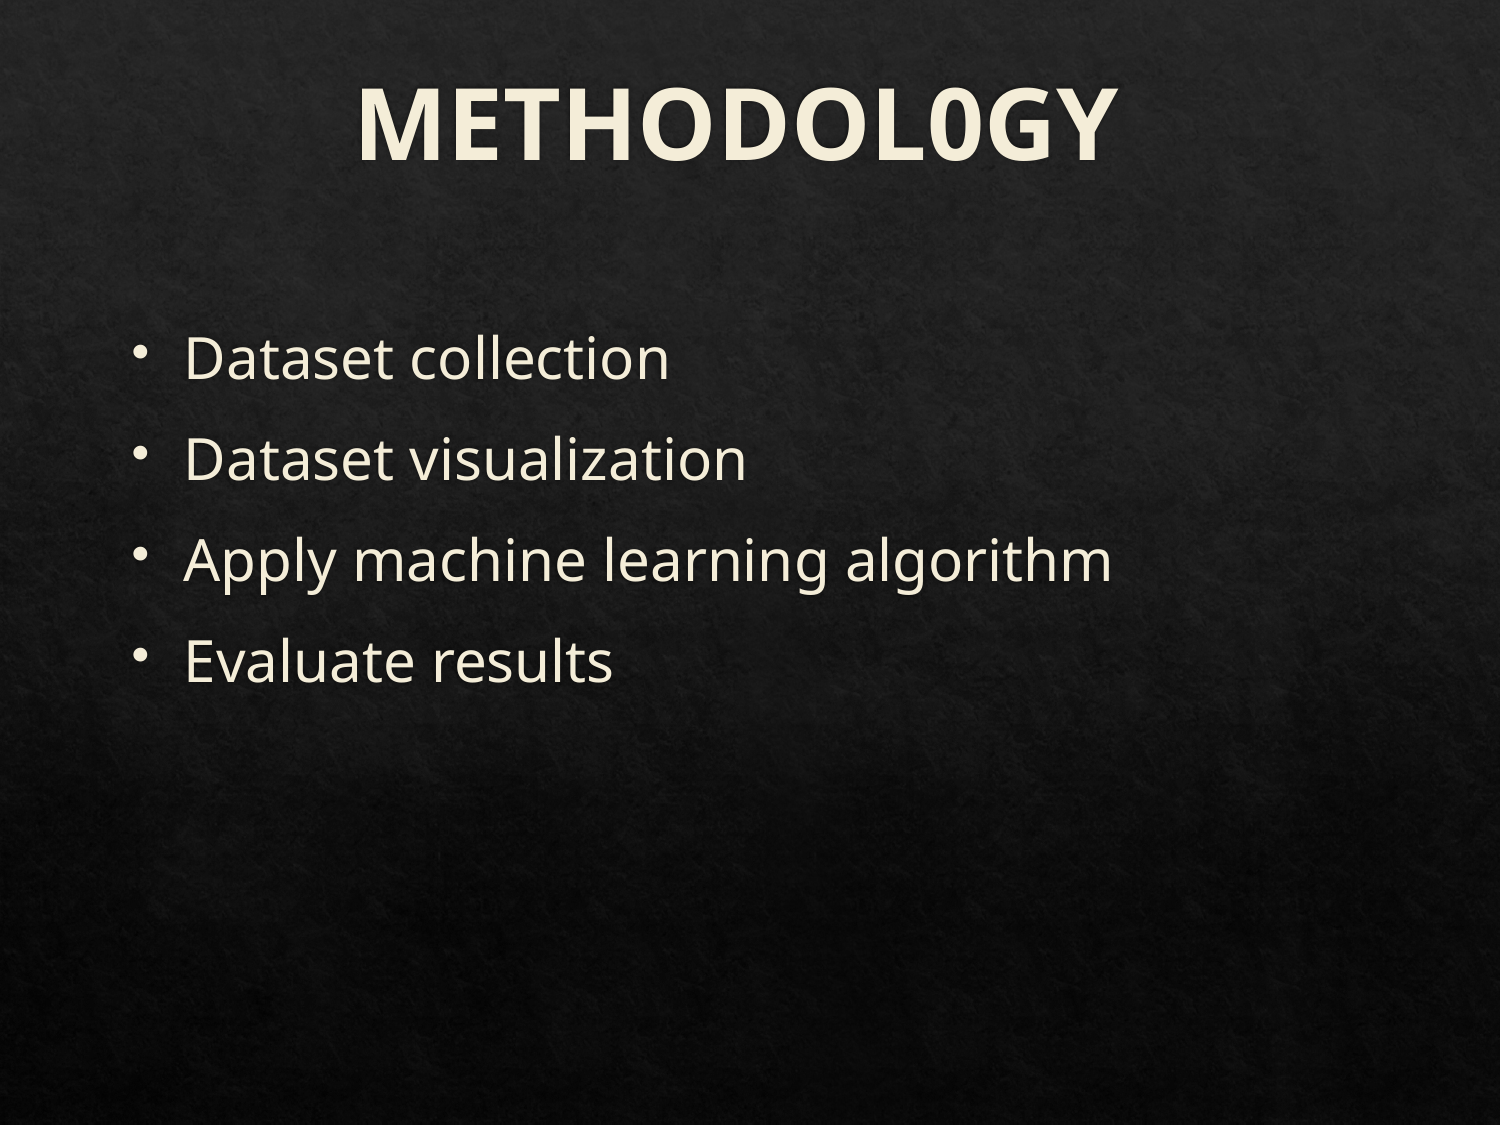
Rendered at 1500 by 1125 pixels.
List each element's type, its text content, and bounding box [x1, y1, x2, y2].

title METHODOL0GY [112, 26, 1387, 210]
list Dataset collection Dataset visualization Apply machine learning algorithm Evaluate results [112, 212, 1387, 952]
